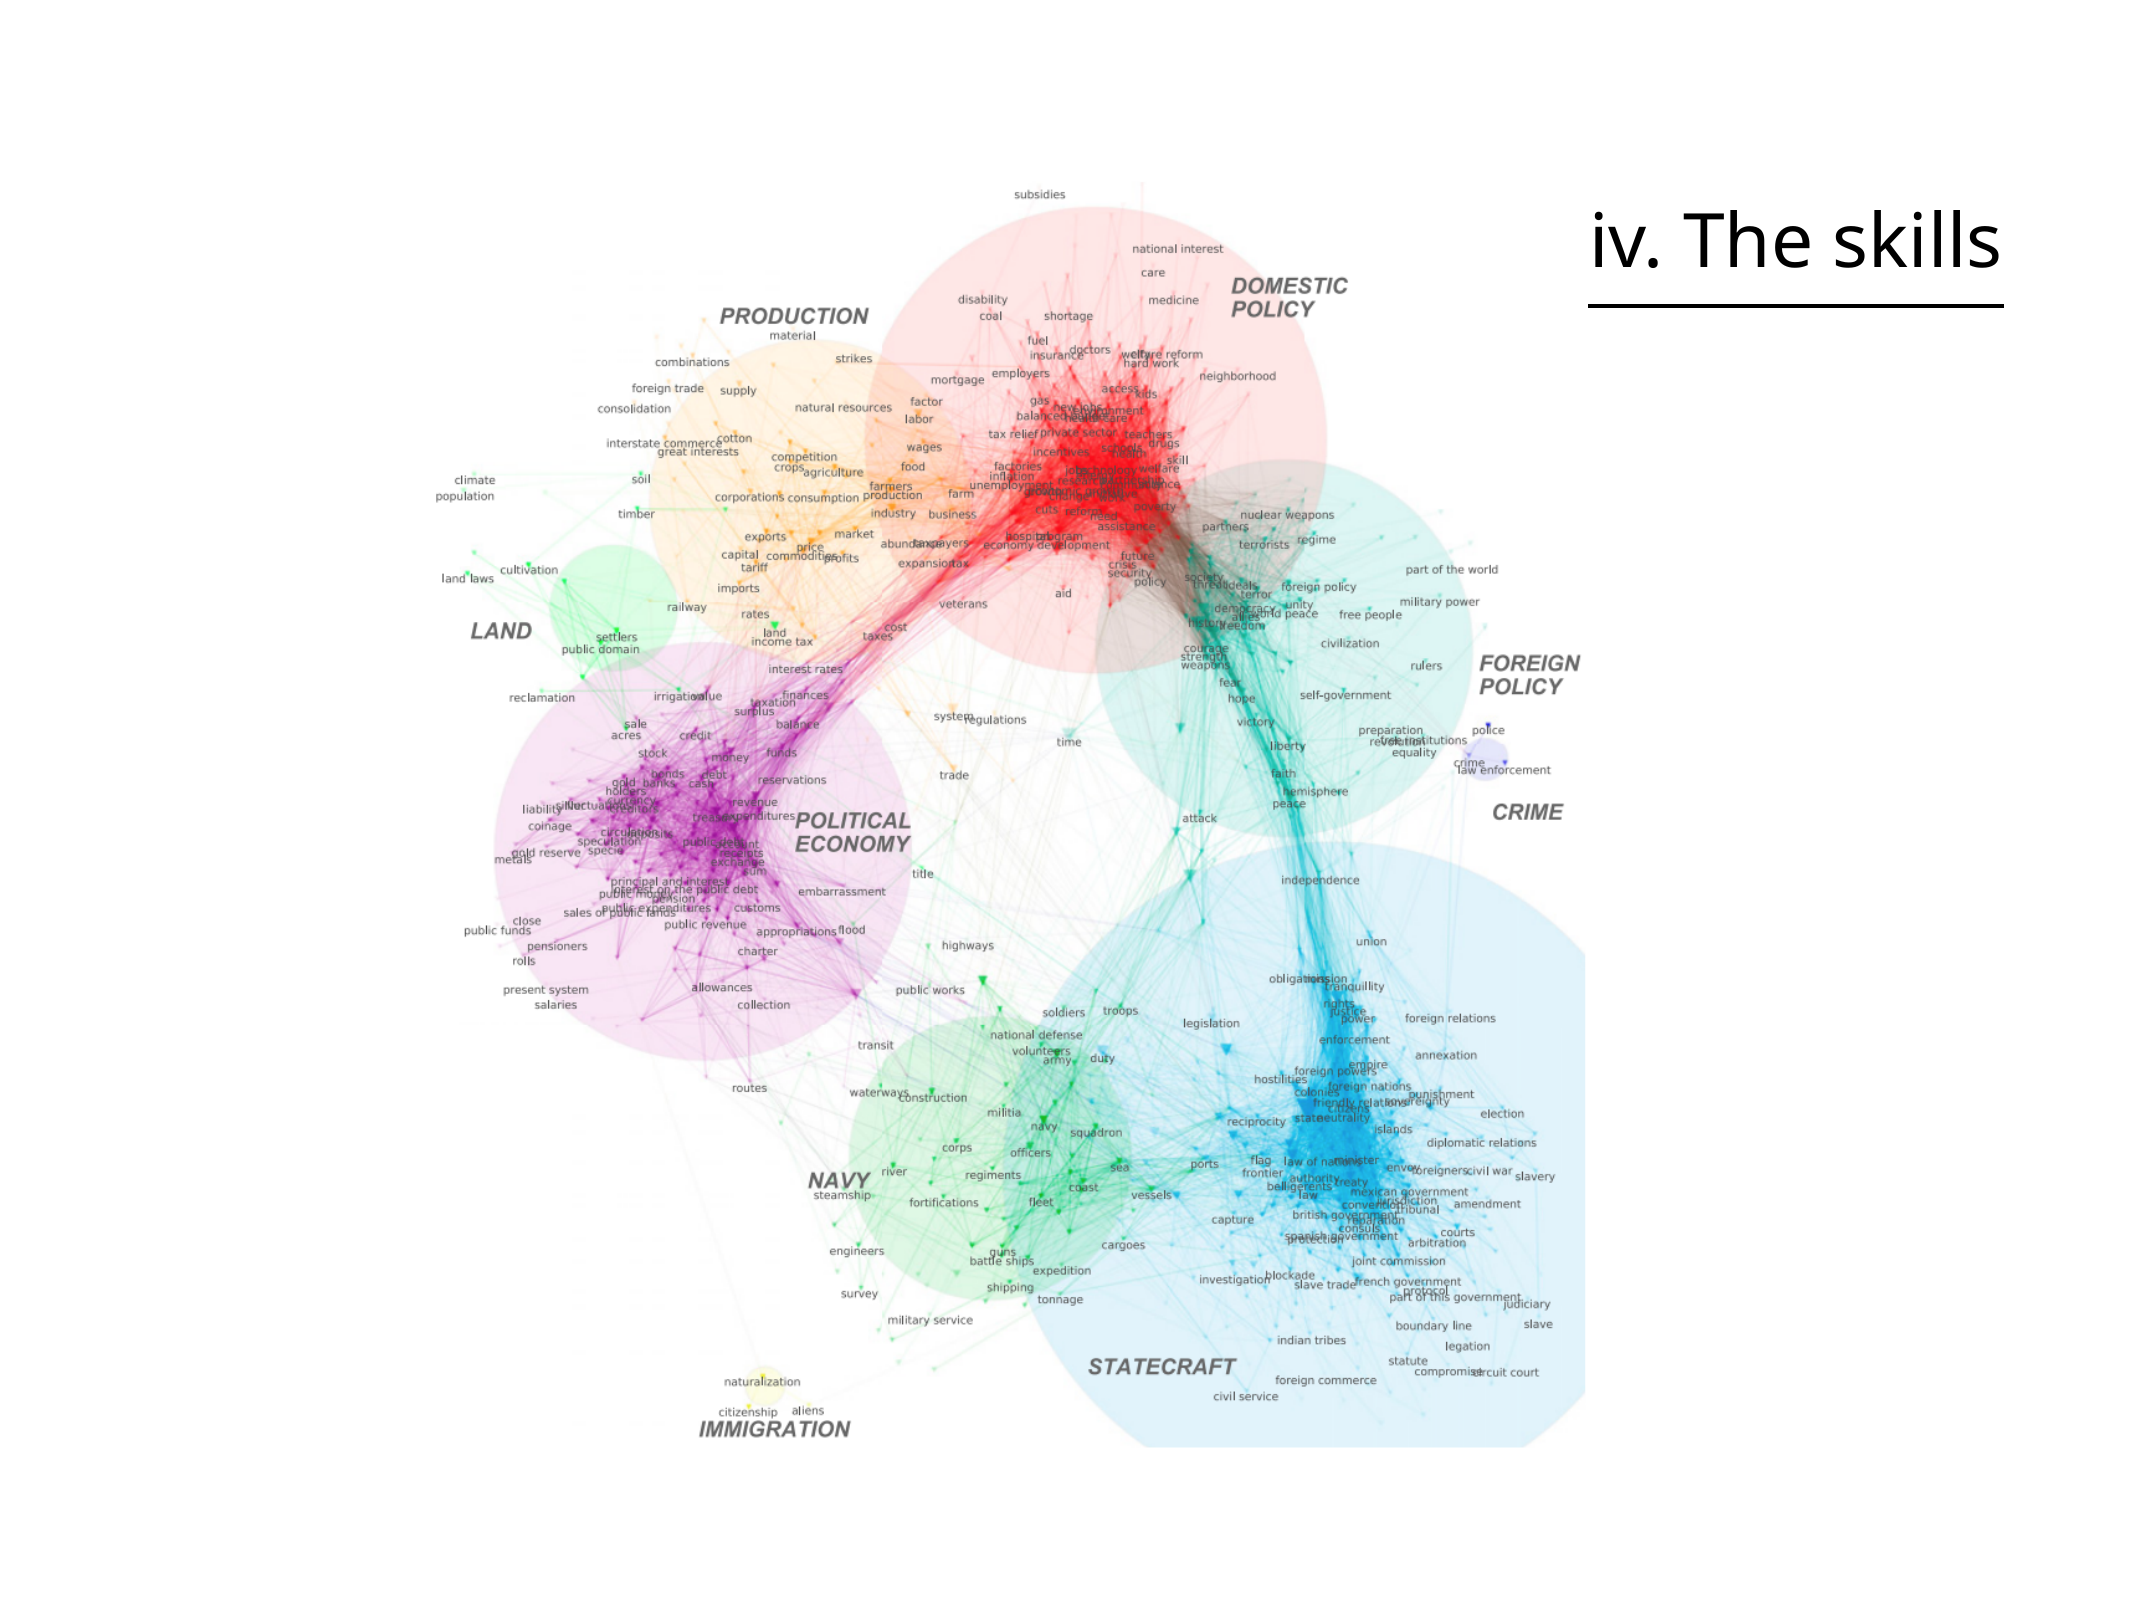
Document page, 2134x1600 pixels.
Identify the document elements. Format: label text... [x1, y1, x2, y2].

text_box iv. The skills [1839, 184, 2011, 291]
picture [249, 135, 1830, 1465]
